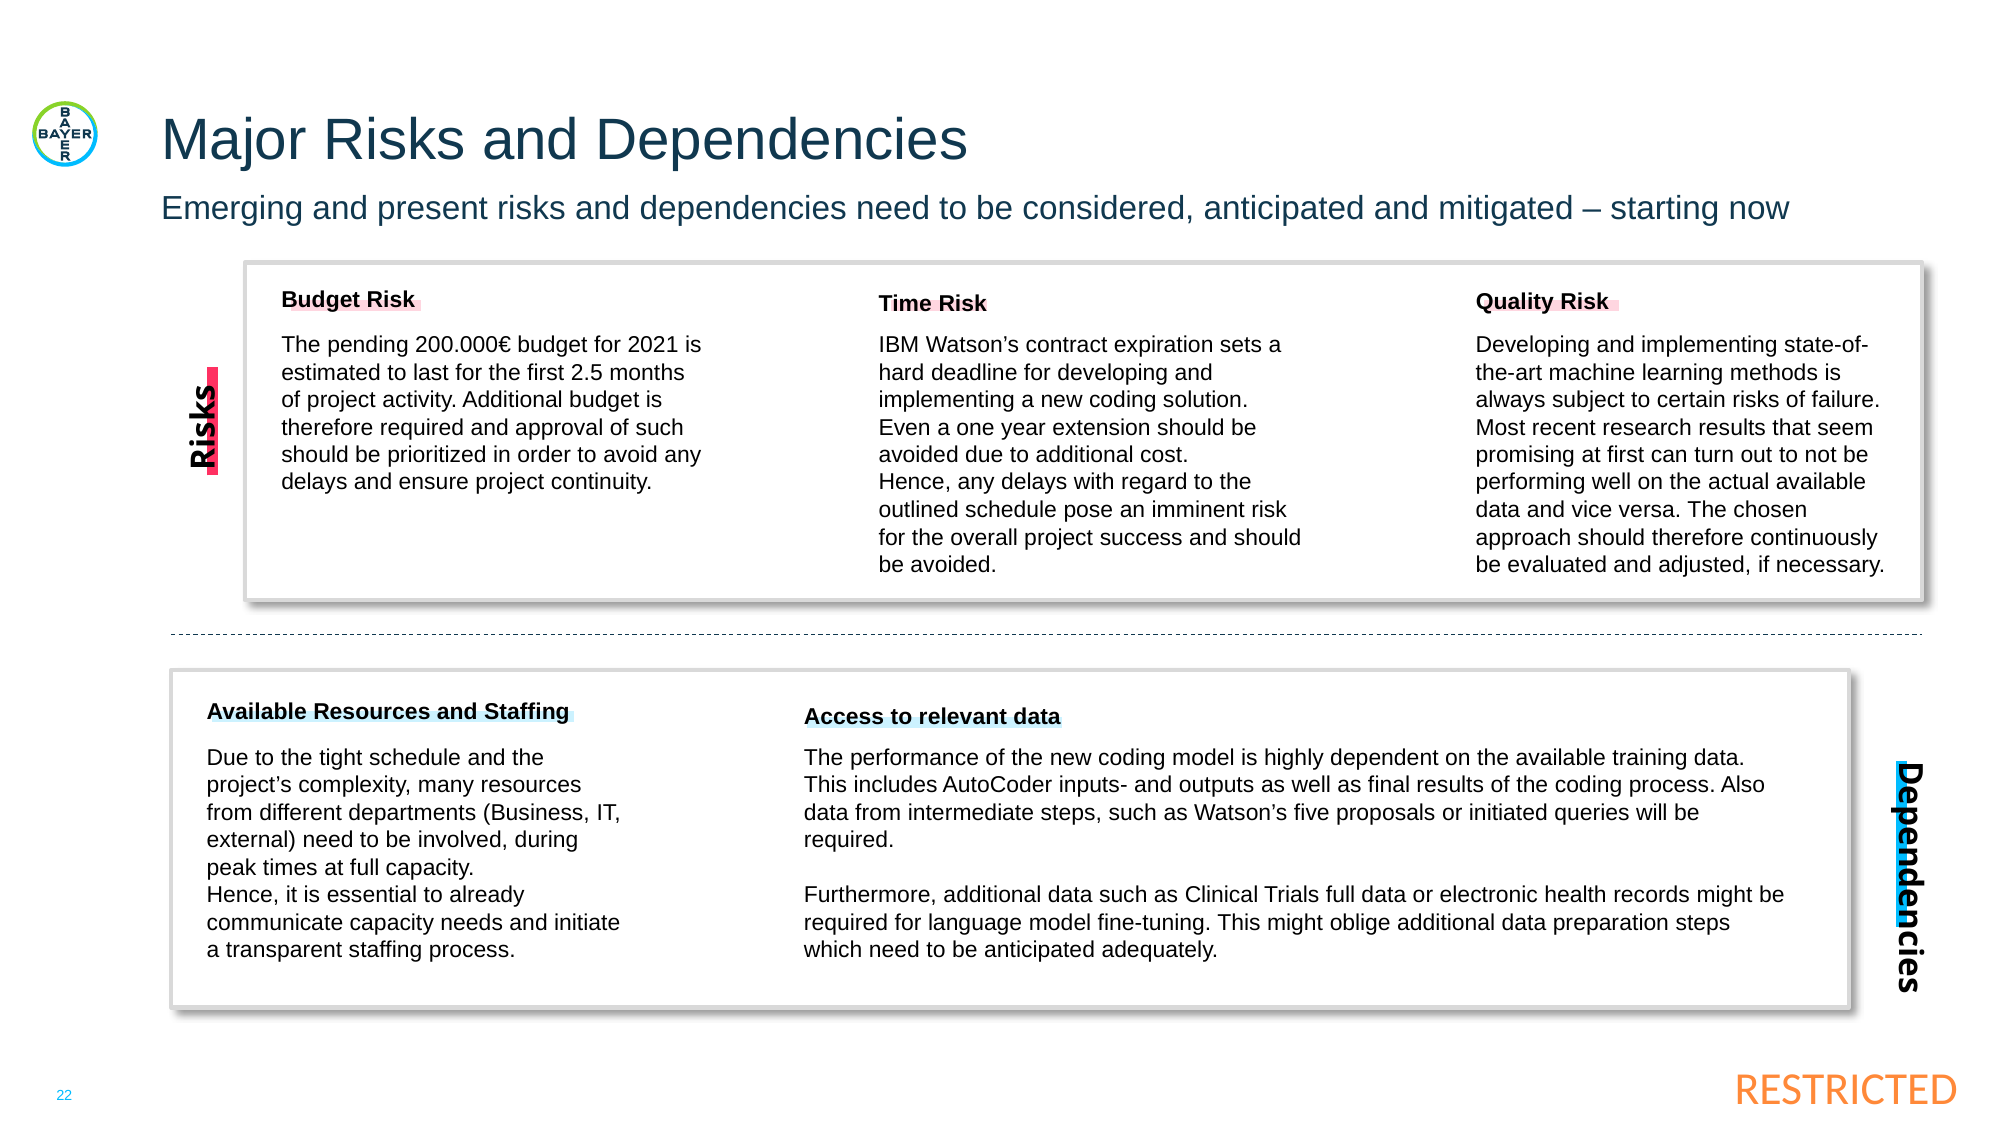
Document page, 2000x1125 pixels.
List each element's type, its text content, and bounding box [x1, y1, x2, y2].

subtitle Emerging and present risks and dependencies need to be considered, anticipated and mitigated – starting now [161, 186, 1933, 229]
text_box Time Risk [872, 288, 1311, 329]
slide_number 22 [32, 1085, 97, 1104]
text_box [1796, 855, 2000, 897]
text_box Access to relevant data [798, 701, 1189, 742]
text_box Budget Risk [275, 284, 676, 329]
title Major Risks and Dependencies [161, 29, 1933, 172]
text_box Due to the tight schedule and the project’s complexity, many resources from different departments (Business, IT, external) need to be involved, during peak times at full capacity. Hence, it is essential to already communicate capacity needs and initiate a transparent staffing process. [200, 742, 639, 987]
text_box [1469, 574, 1908, 581]
text_box [243, 260, 1924, 602]
text_box IBM Watson’s contract expiration sets a hard deadline for developing and implementing a new coding solution. Even a one year extension should be avoided due to additional cost. Hence, any delays with regard to the outlined schedule pose an imminent risk for the overall project success and should be avoided. [872, 329, 1311, 574]
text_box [147, 400, 256, 442]
text_box Available Resources and Staffing [200, 696, 601, 742]
picture [64, 105, 82, 112]
text_box The pending 200.000€ budget for 2021 is estimated to last for the first 2.5 months of project activity. Additional budget is therefore required and approval of such should be prioritized in order to avoid any delays and ensure project continuity. [275, 329, 714, 574]
text_box Quality Risk [1469, 287, 1794, 329]
text_box [169, 668, 1851, 1010]
text_box Developing and implementing state-of-the-art machine learning methods is always subject to certain risks of failure. Most recent research results that seem promising at first can turn out to not be performing well on the actual available data and vice versa. The chosen approach should therefore continuously be evaluated and adjusted, if necessary. [1469, 329, 1908, 574]
text_box The performance of the new coding model is highly dependent on the available training data. This includes AutoCoder inputs- and outputs as well as final results of the coding process. Also data from intermediate steps, such as Watson’s five proposals or initiated queries will be required. Furthermore, additional data such as Clinical Trials full data or electronic health records might be required for language model fine-tuning. This might oblige additional data preparation steps which need to be anticipated adequately. [797, 742, 1793, 987]
